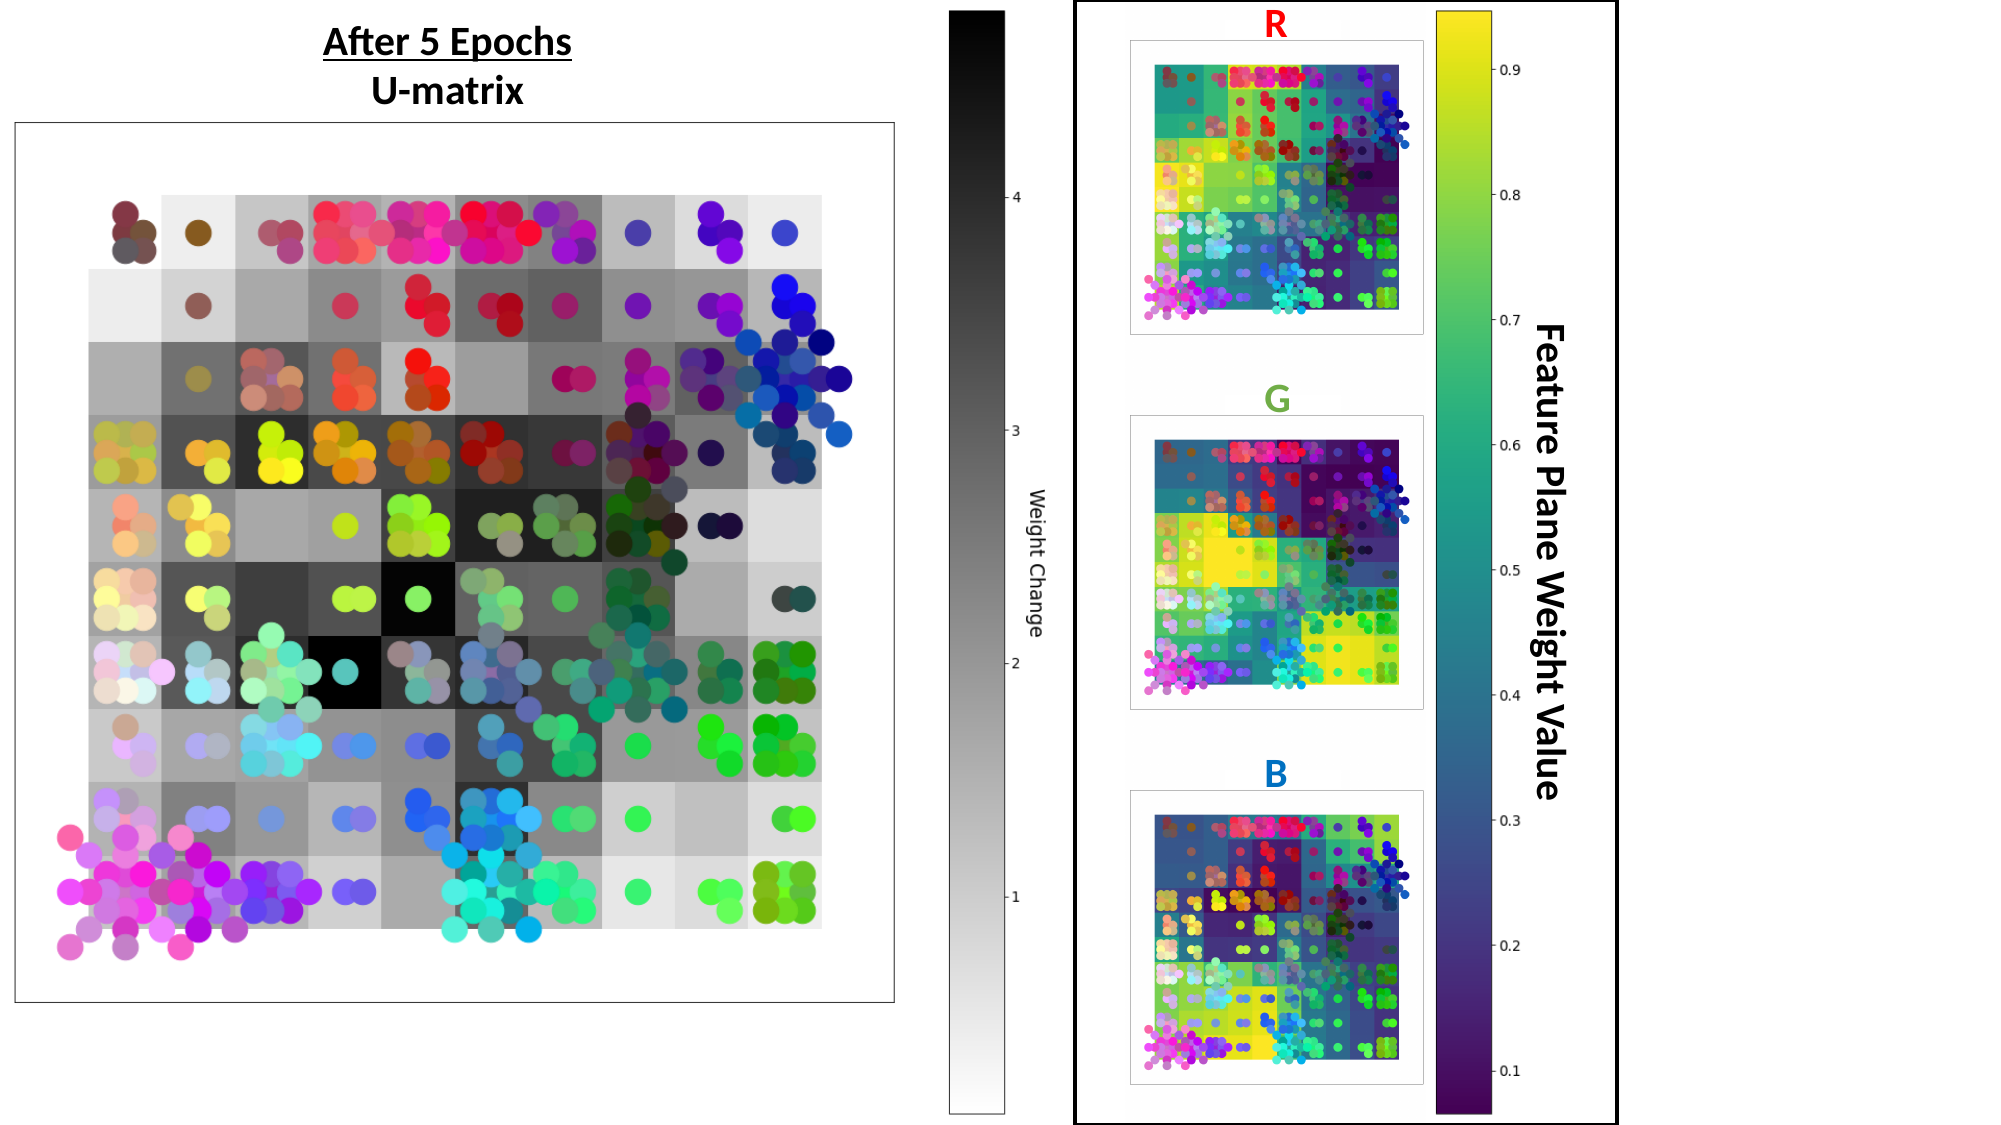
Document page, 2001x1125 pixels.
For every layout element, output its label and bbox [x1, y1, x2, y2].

picture [0, 0, 166, 1125]
text_box [166, 0, 1618, 1125]
